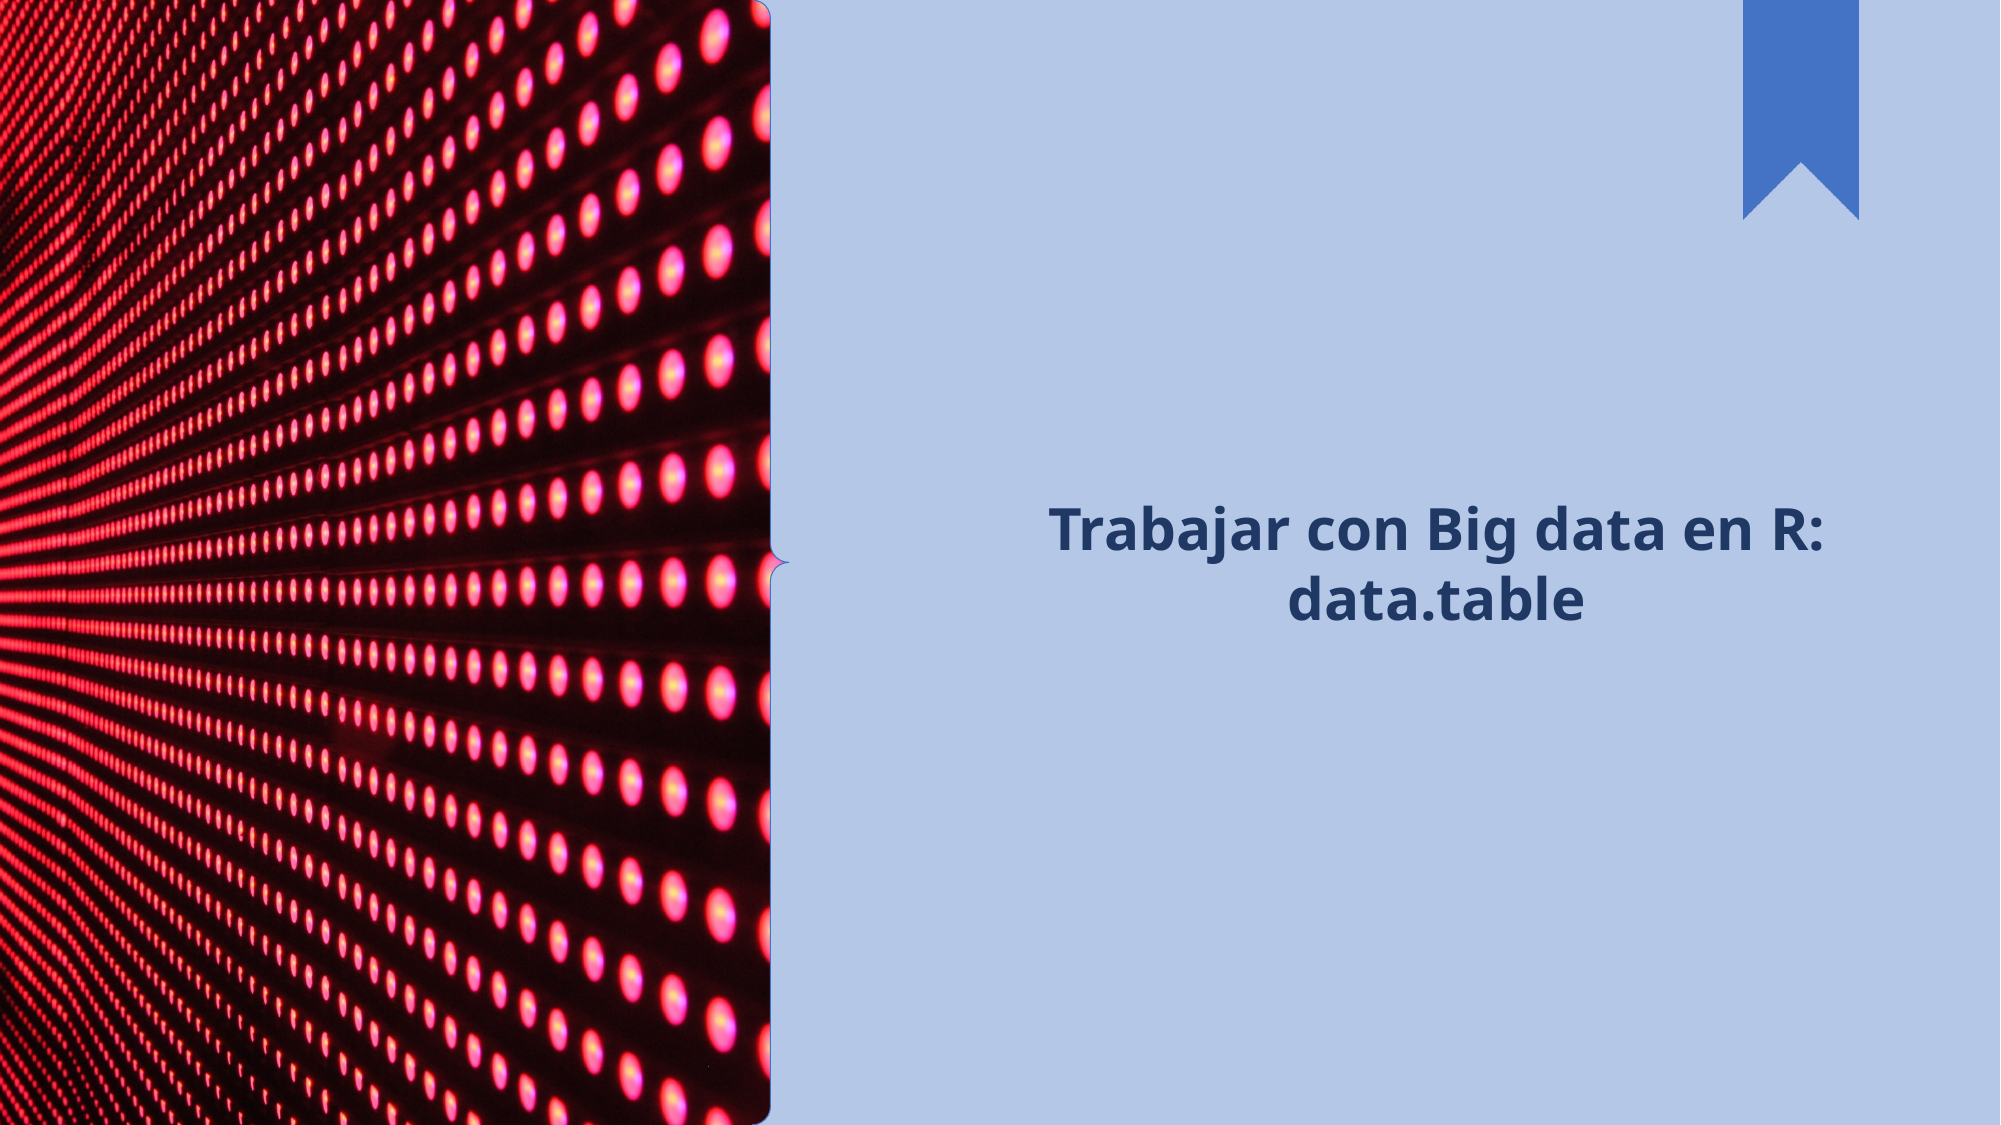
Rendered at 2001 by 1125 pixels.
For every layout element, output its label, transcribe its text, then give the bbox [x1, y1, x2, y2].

title Trabajar con Big data en R: data.table [999, 391, 1875, 734]
picture [0, 0, 790, 1125]
picture [1661, 0, 1940, 243]
